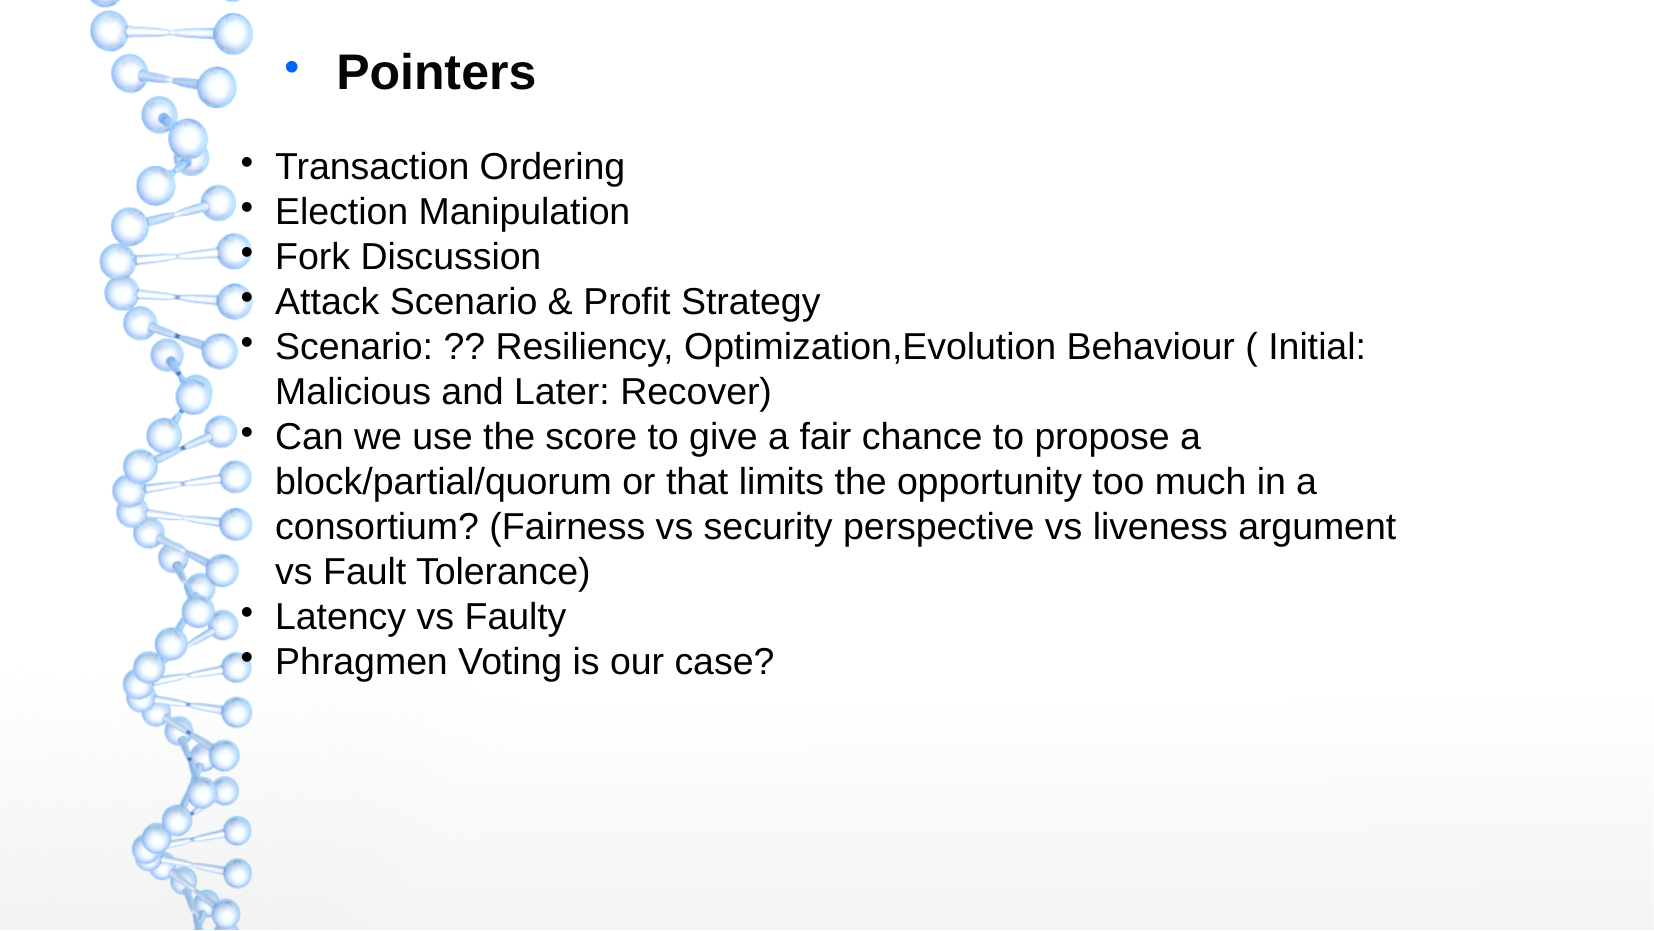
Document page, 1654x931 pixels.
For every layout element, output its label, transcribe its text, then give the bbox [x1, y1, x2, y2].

text_box Pointers [265, 35, 1245, 105]
text_box Transaction Ordering Election Manipulation Fork Discussion Attack Scenario & Profit Strategy Scenario: ?? Resiliency, Optimization,Evolution Behaviour ( Initial: Malicious and Later: Recover) Can we use the score to give a fair chance to propose a block/partial/quorum or that limits the opportunity too much in a consortium? (Fairness vs security perspective vs liveness argument vs Fault Tolerance) Latency vs Faulty Phragmen Voting is our case? [224, 135, 1455, 737]
picture [0, 0, 1654, 930]
